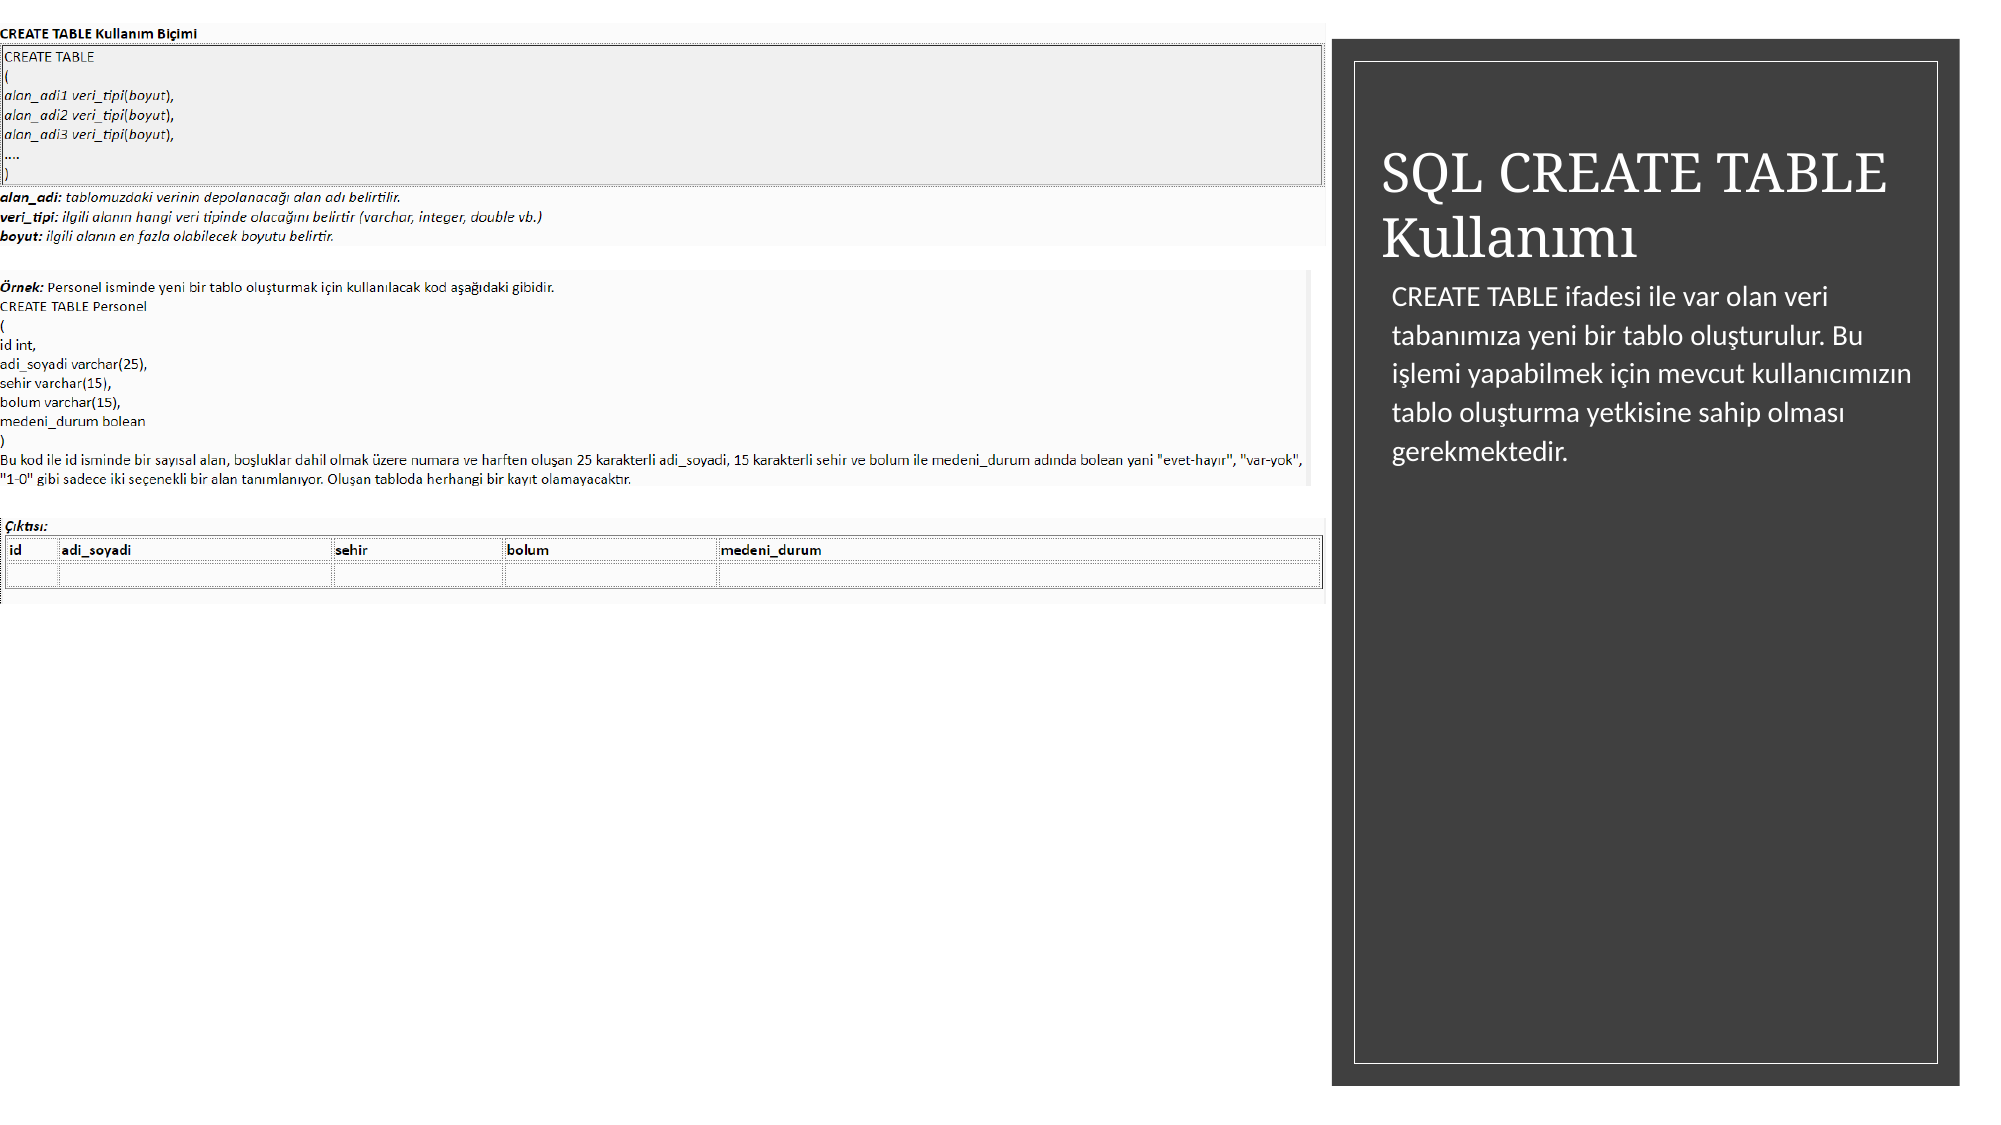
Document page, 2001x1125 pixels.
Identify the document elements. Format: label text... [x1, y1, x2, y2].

title SQL CREATE TABLE Kullanımı [1366, 86, 1907, 276]
picture [0, 270, 1311, 486]
picture [0, 23, 1326, 246]
list CREATE TABLE ifadesi ile var olan veri tabanımıza yeni bir tablo oluşturulur. Bu işlemi yapabilmek için mevcut kullanıcımızın tablo oluşturma yetkisine sahip olması gerekmektedir. [1376, 266, 1930, 1058]
picture [0, 518, 1326, 604]
